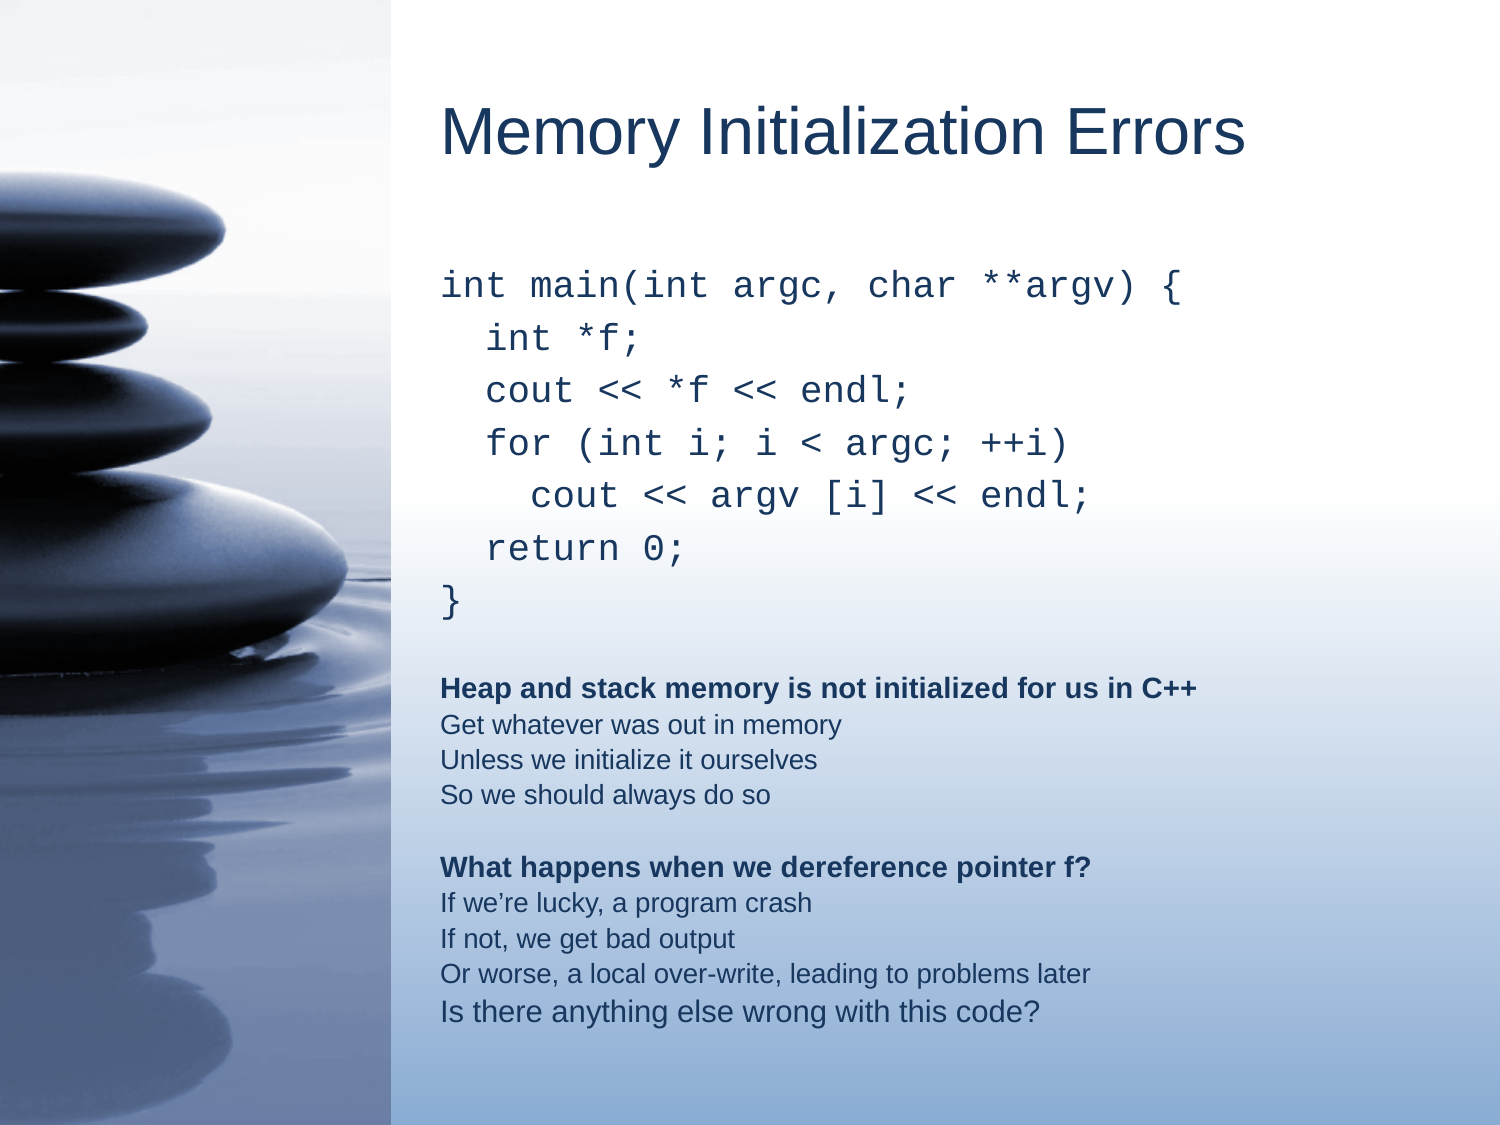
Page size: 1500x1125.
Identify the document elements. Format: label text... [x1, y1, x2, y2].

list int main(int argc, char **argv) { int *f; cout << *f << endl; for (int i; i < argc; ++i) cout << argv [i] << endl; return 0; } [425, 200, 1450, 665]
list Heap and stack memory is not initialized for us in C++ Get whatever was out in memory Unless we initialize it ourselves So we should always do so What happens when we dereference pointer f? If we’re lucky, a program crash If not, we get bad output Or worse, a local over-write, leading to problems later Is there anything else wrong with this code? [425, 665, 1500, 1039]
title Memory Initialization Errors [425, 45, 1450, 175]
picture [0, 0, 391, 1125]
